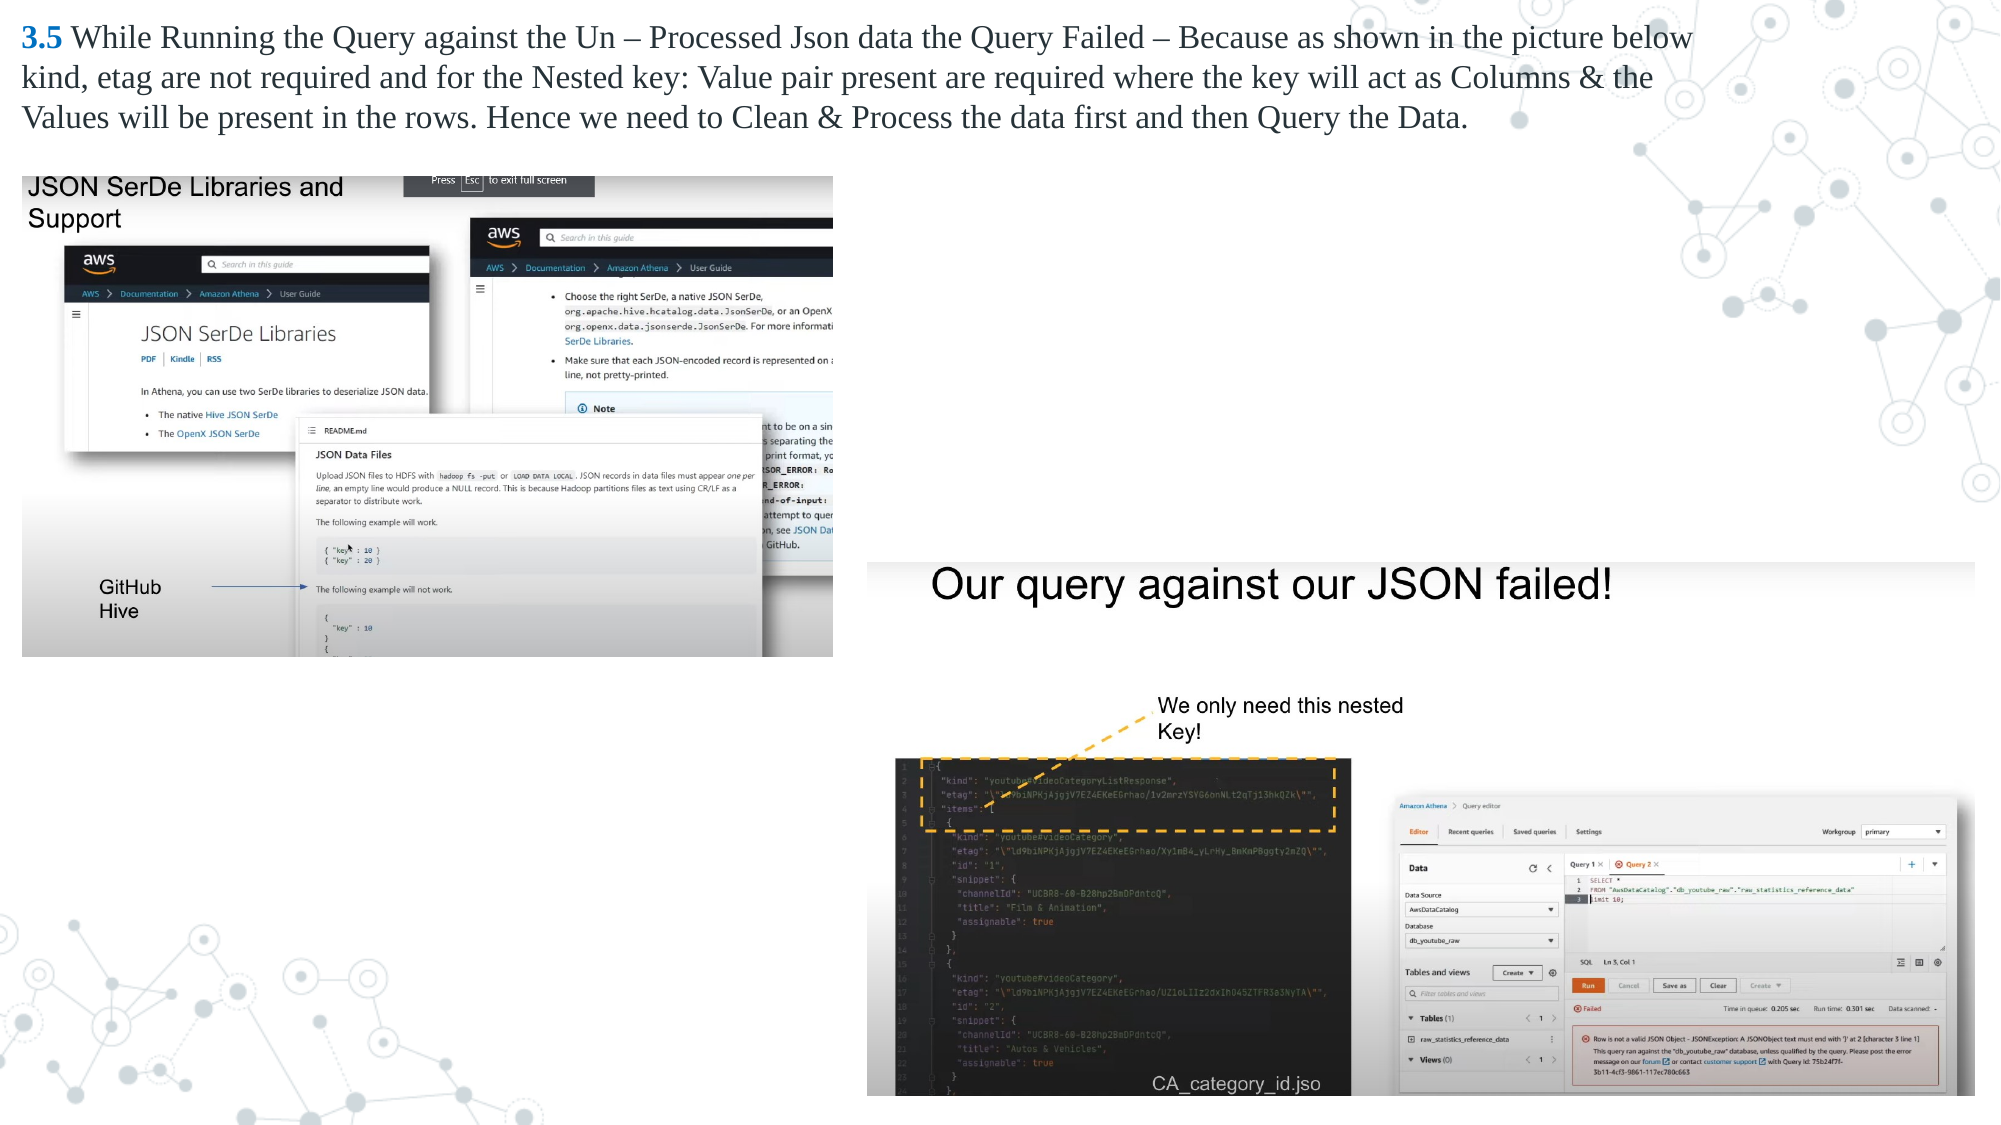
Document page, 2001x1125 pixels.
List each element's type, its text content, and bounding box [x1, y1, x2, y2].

list 3.5 While Running the Query against the Un – Processed Json data the Query Failed – Because as shown in the picture below kind, etag are not required and for the Nested key: Value pair present are required where the key will act as Columns & the Values will be present in the rows. Hence we need to Clean & Process the data first and then Query the Data. [0, 0, 1723, 847]
picture [0, 0, 2001, 1125]
picture [21, 175, 833, 658]
